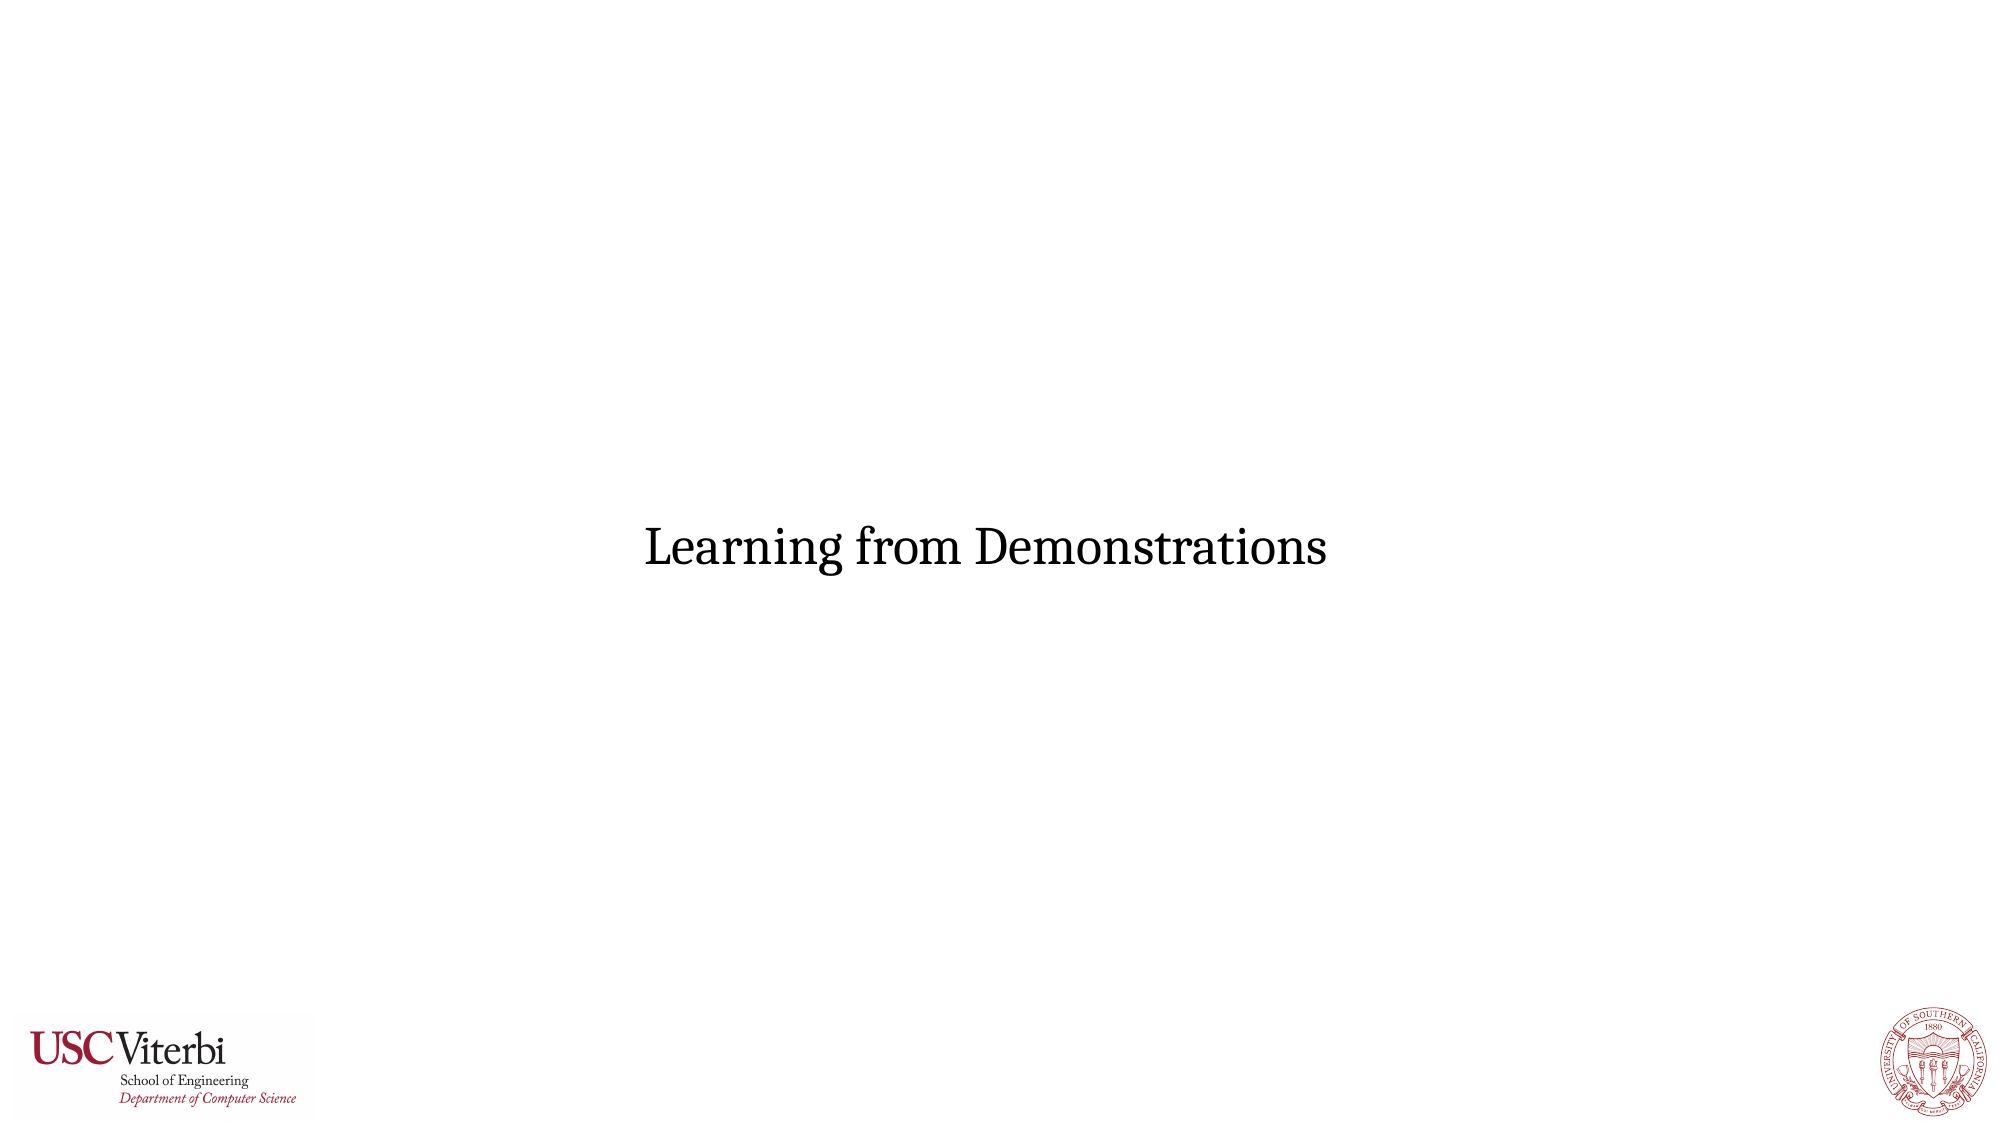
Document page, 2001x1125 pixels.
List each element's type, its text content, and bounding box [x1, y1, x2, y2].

picture [12, 1014, 316, 1119]
picture [1879, 1002, 1988, 1119]
list Learning from Demonstrations [27, 162, 1947, 933]
